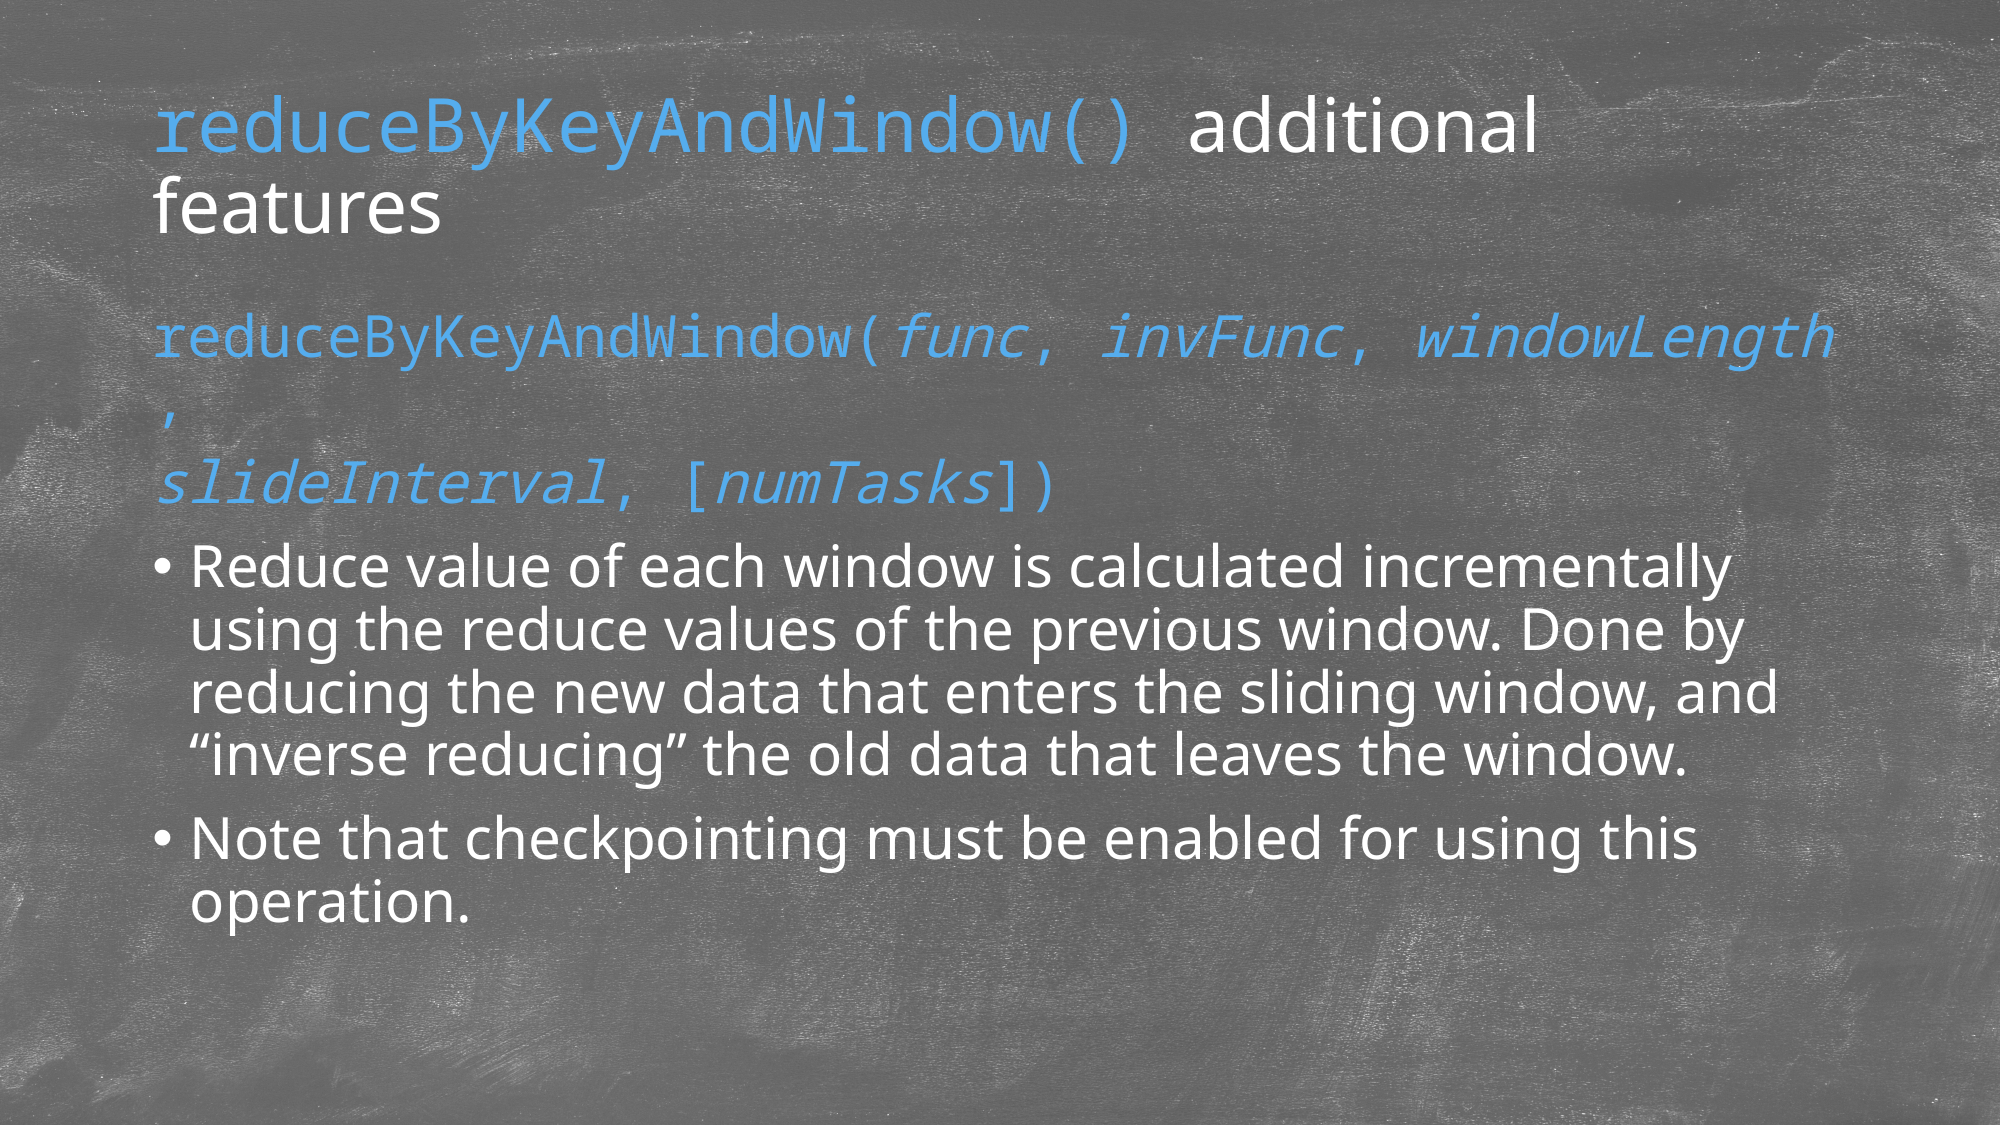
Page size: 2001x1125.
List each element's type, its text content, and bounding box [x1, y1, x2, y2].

list reduceByKeyAndWindow(func, invFunc, windowLength, slideInterval, [numTasks]) Reduce value of each window is calculated incrementally using the reduce values of the previous window. Done by reducing the new data that enters the sliding window, and “inverse reducing” the old data that leaves the window. Note that checkpointing must be enabled for using this operation. [137, 299, 1863, 1014]
title reduceByKeyAndWindow() additional features [137, 59, 1863, 278]
